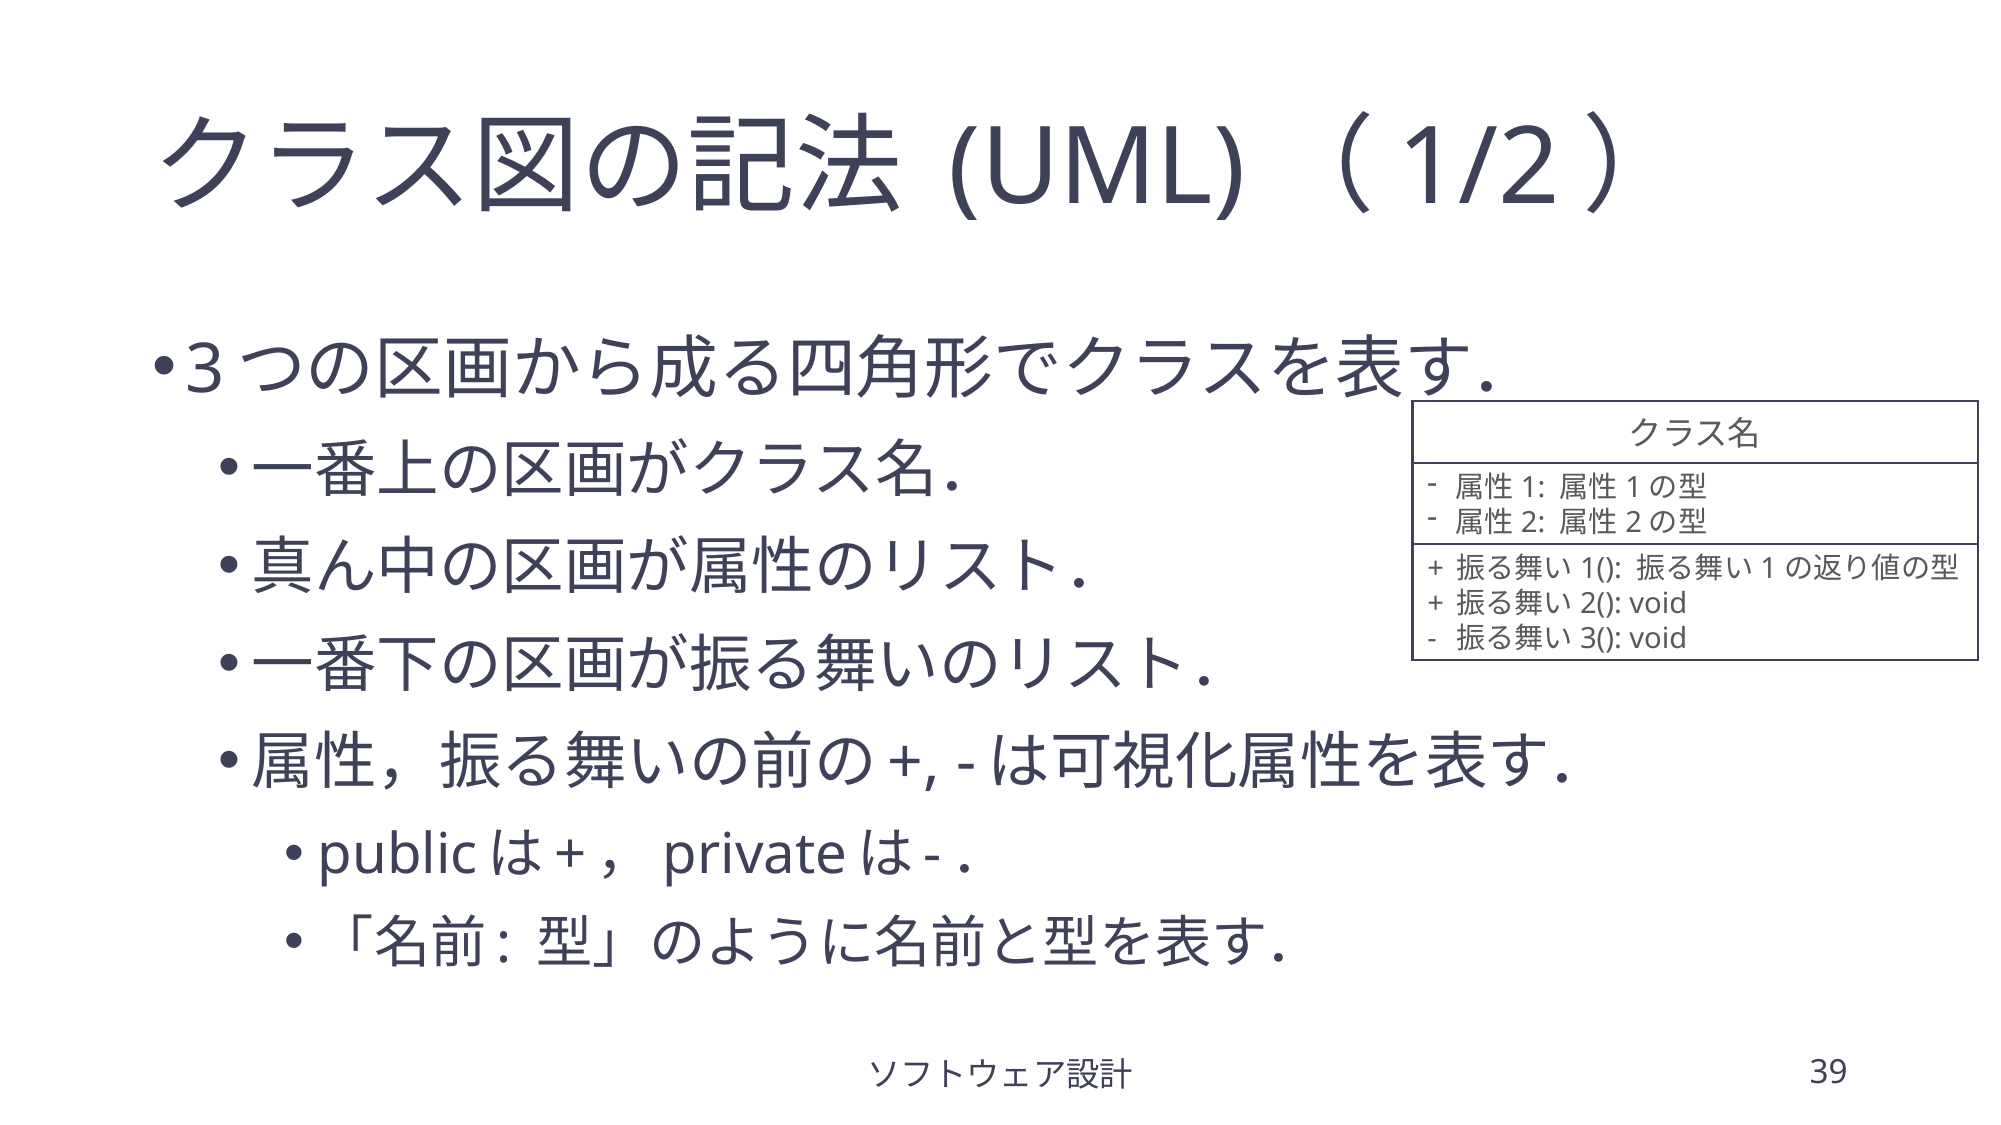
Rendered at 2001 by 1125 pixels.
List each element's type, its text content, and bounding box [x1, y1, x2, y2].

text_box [1412, 400, 1978, 660]
footer ソフトウェア設計 [662, 1042, 1338, 1103]
list 3つの区画から成る四角形でクラスを表す． 一番上の区画がクラス名． 真ん中の区画が属性のリスト． 一番下の区画が振る舞いのリスト． 属性，振る舞いの前の+, -は可視化属性を表す． publicは+，privateは-． 「名前: 型」のように名前と型を表す． [137, 299, 1863, 983]
slide_number 39 [1412, 1042, 1863, 1103]
title クラス図の記法 (UML)（1/2） [137, 59, 1863, 278]
